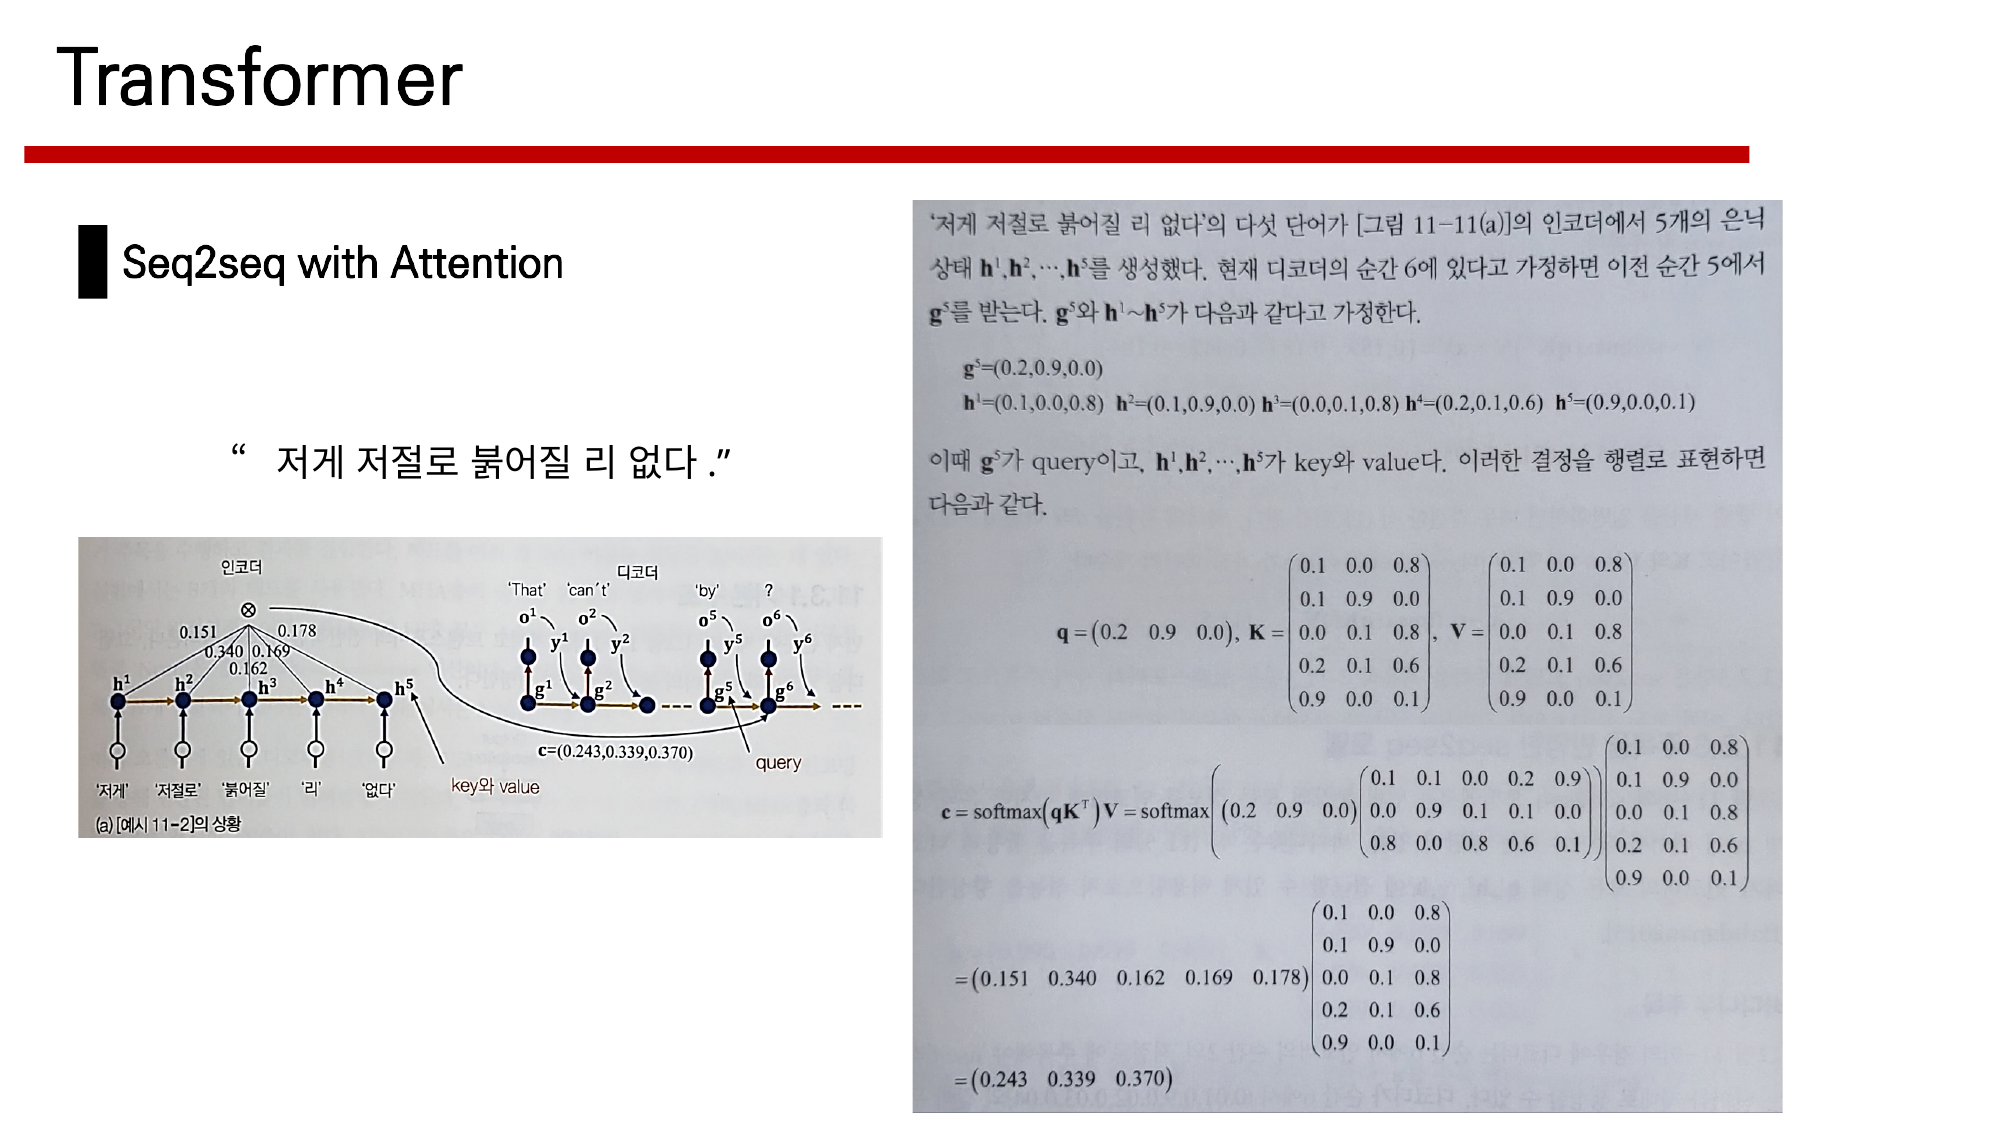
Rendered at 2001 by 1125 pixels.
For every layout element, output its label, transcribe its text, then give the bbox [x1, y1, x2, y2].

text_box [56, 45, 463, 106]
text_box “저게 저절로 붉어질 리 없다.” [136, 431, 825, 492]
picture [78, 537, 883, 838]
text_box [78, 225, 108, 299]
picture [912, 199, 1783, 1113]
text_box [123, 244, 562, 286]
